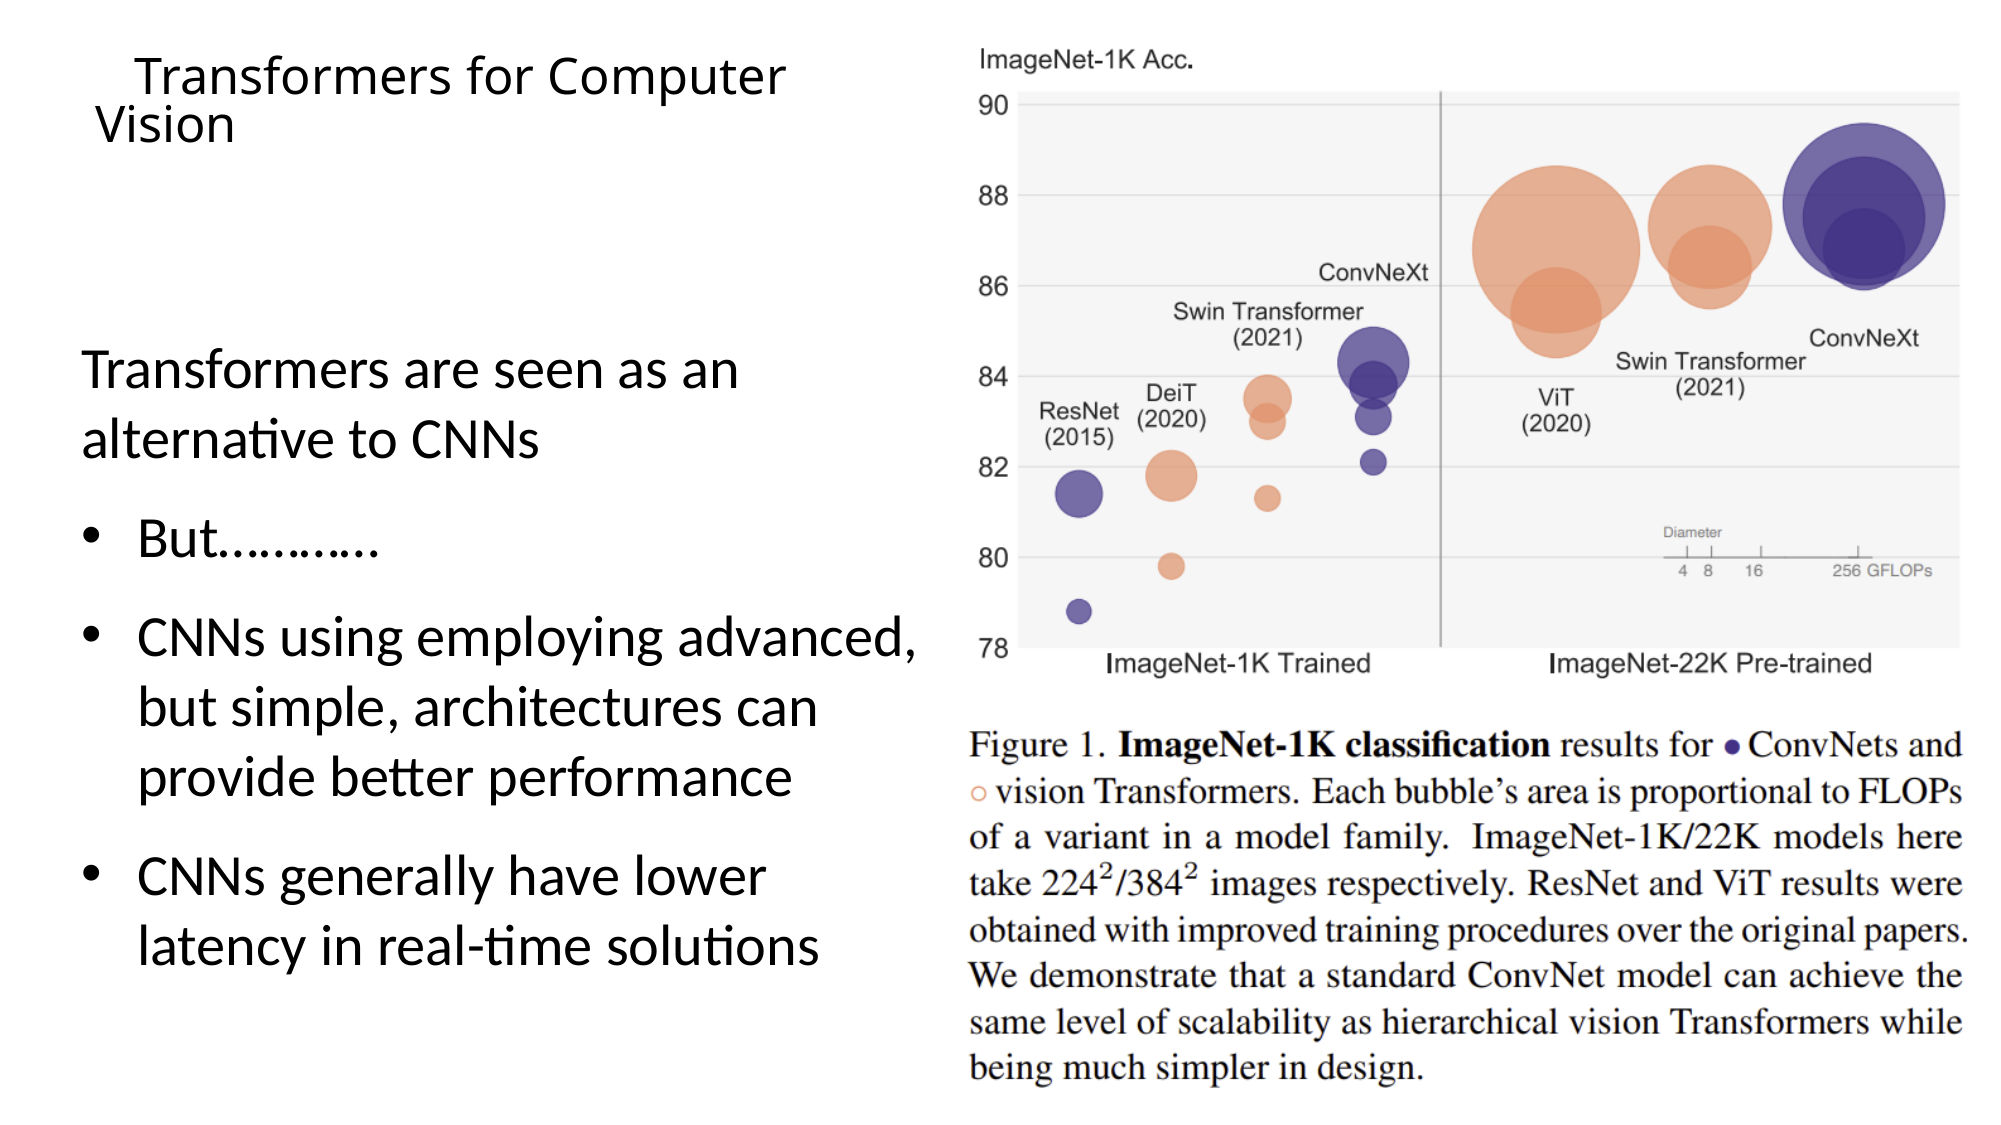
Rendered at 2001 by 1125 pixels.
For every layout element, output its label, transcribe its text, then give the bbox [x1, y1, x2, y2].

title Transformers for Computer Vision [79, 0, 923, 161]
text_box Transformers are seen as an alternative to CNNs But………… CNNs using employing advanced, but simple, architectures can provide better performance CNNs generally have lower latency in real-time solutions [66, 323, 938, 1086]
picture [955, 31, 1986, 1094]
